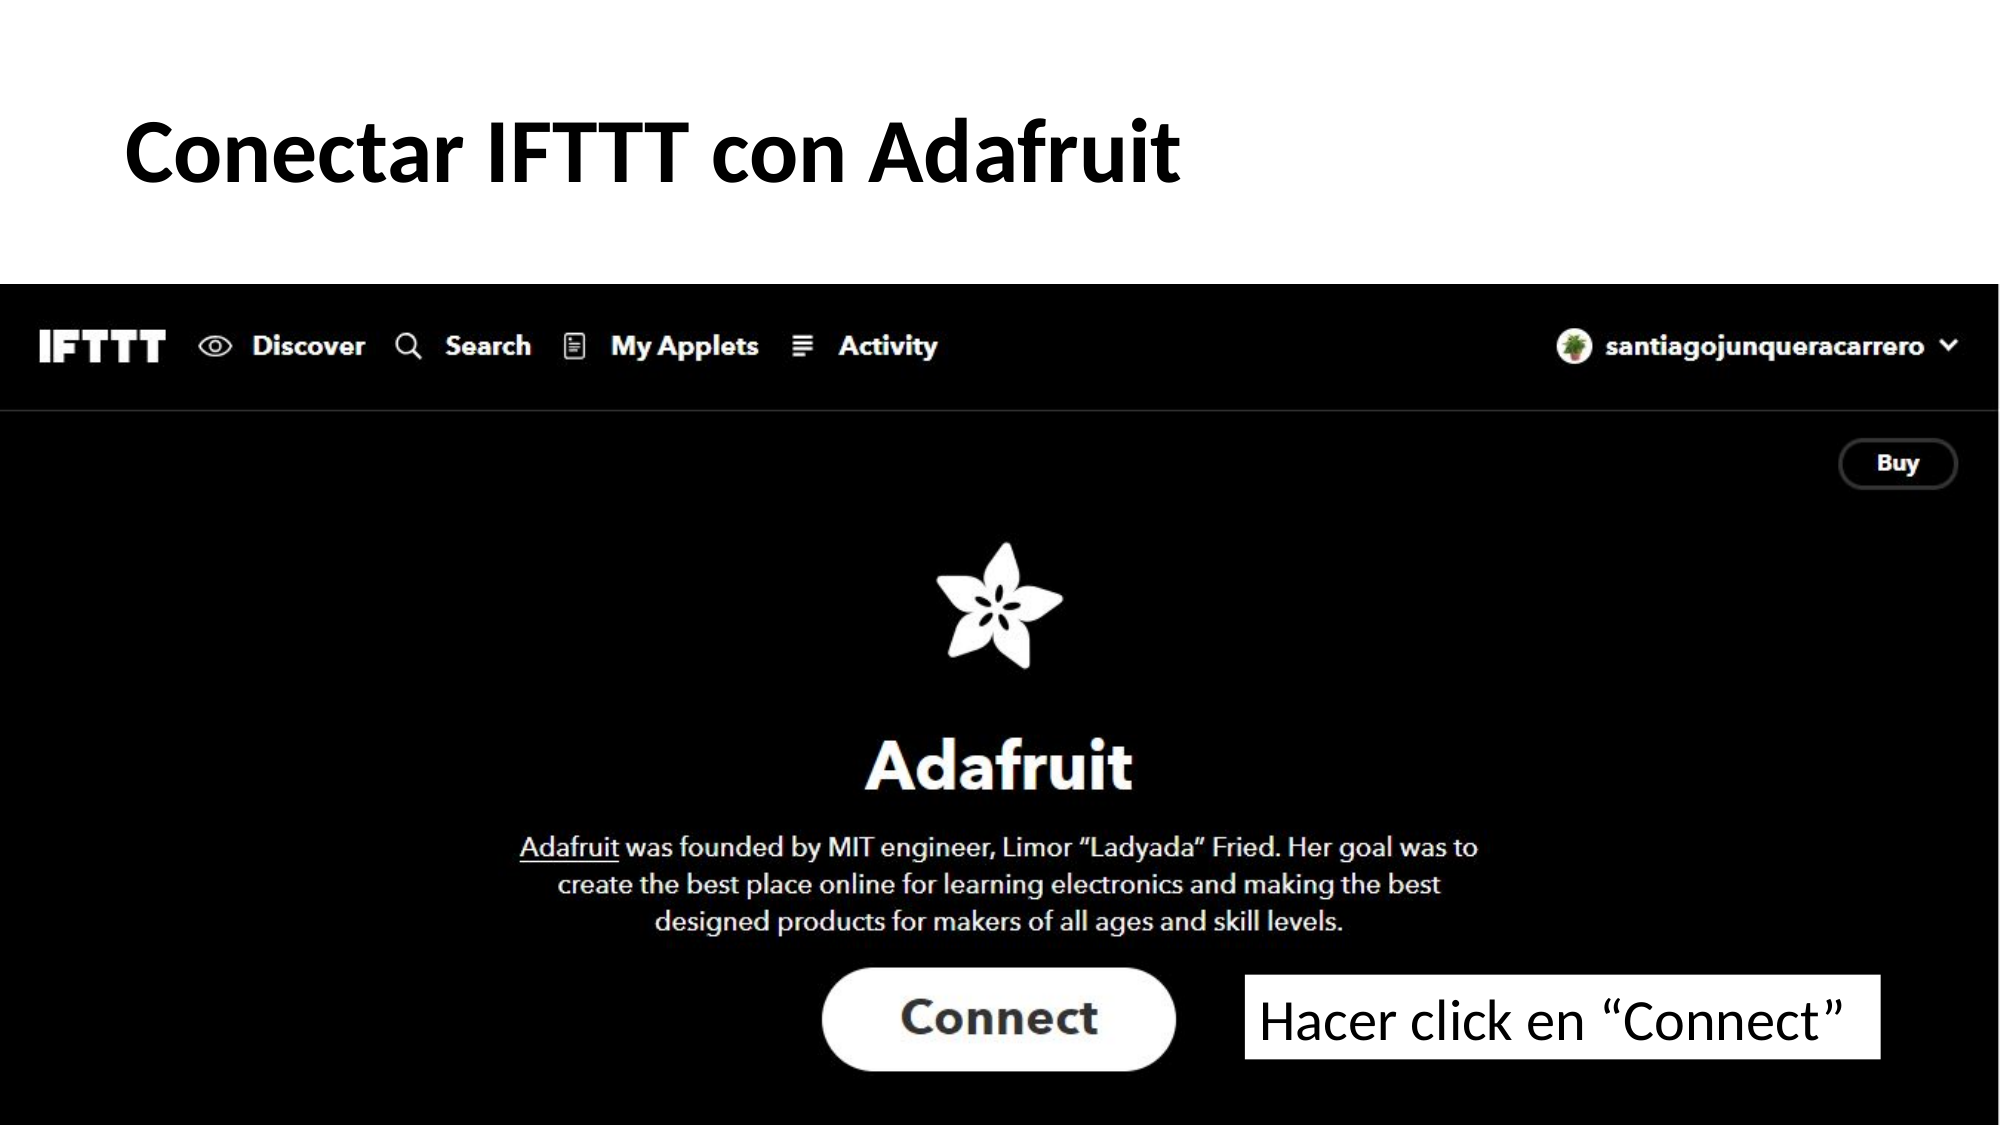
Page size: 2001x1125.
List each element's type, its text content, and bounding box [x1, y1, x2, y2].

text_box Conectar IFTTT con Adafruit [110, 83, 1379, 209]
picture [0, 284, 2000, 1125]
